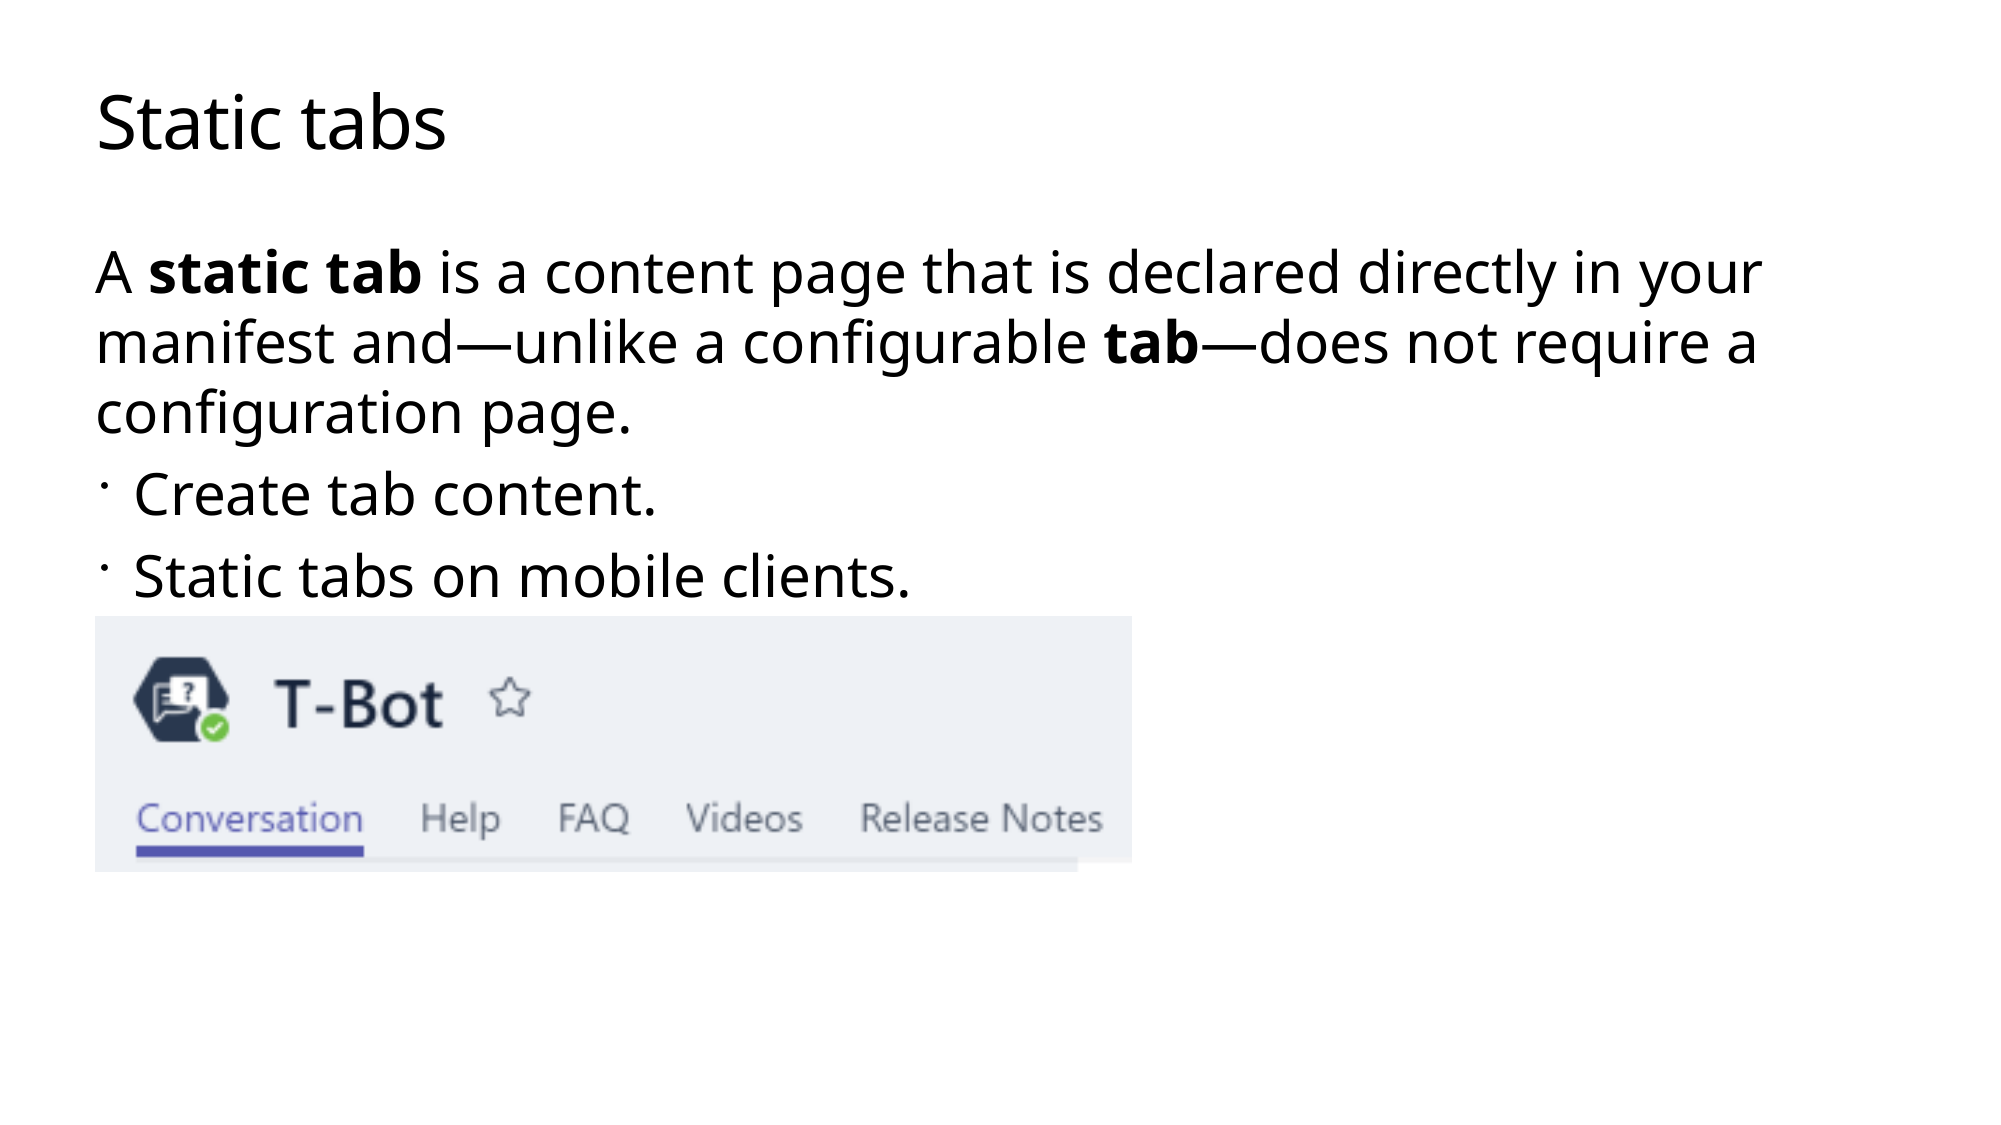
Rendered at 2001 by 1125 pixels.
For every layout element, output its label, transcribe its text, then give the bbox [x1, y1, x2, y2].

picture [95, 615, 1133, 872]
title Static tabs [96, 75, 1904, 166]
list A static tab is a content page that is declared directly in your manifest and—unlike a configurable tab—does not require a configuration page. Create tab content. Static tabs on mobile clients. [95, 235, 1904, 632]
